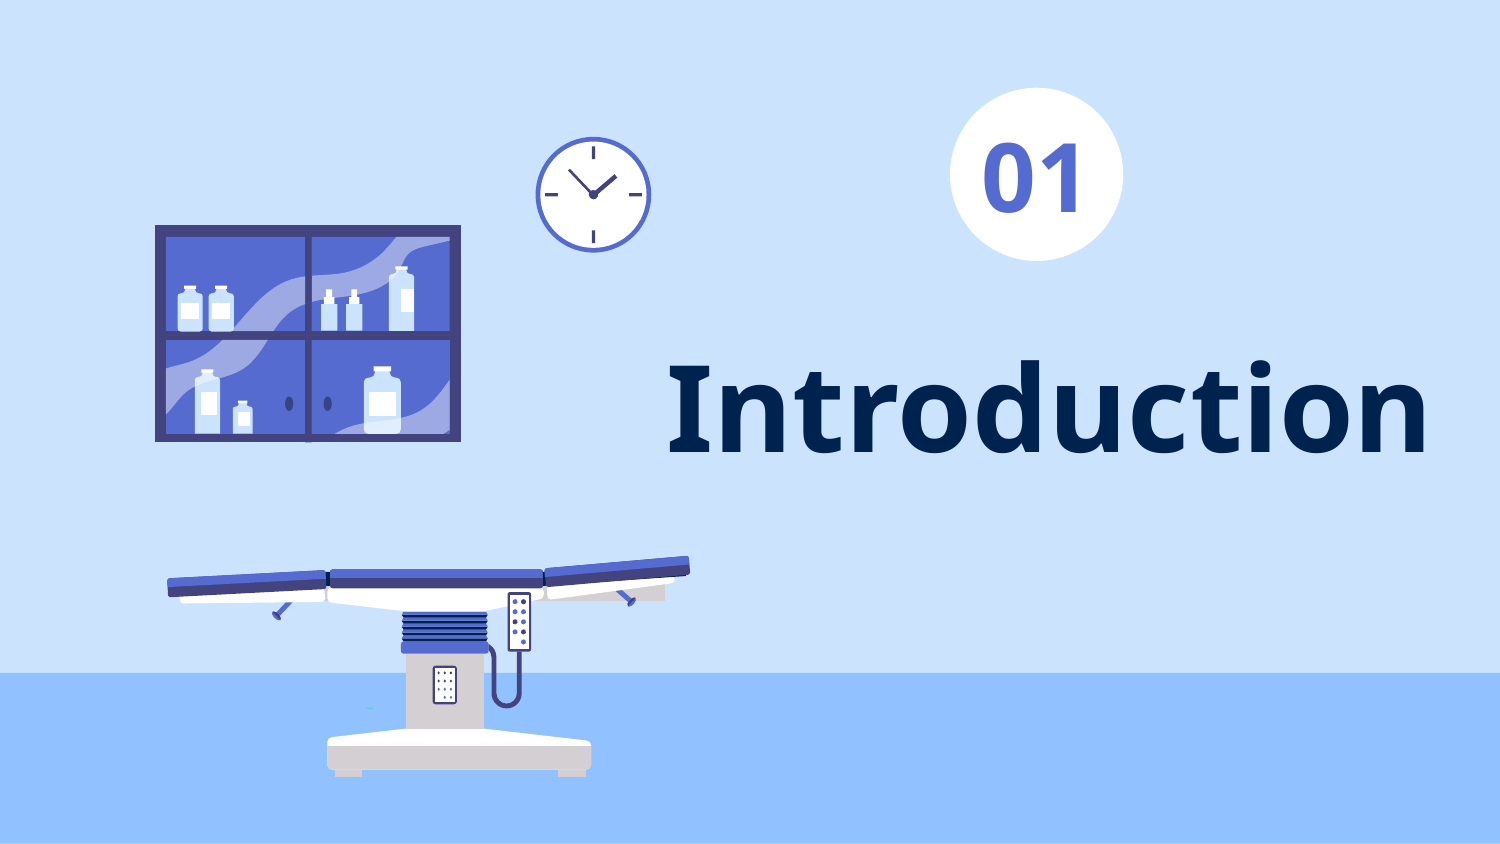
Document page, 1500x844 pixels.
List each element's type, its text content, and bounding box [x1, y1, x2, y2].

title 01 [950, 121, 1124, 227]
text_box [535, 136, 652, 253]
title Introduction [651, 295, 1478, 513]
text_box [967, 227, 1106, 261]
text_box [166, 555, 691, 777]
text_box [968, 87, 1105, 121]
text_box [155, 224, 462, 443]
